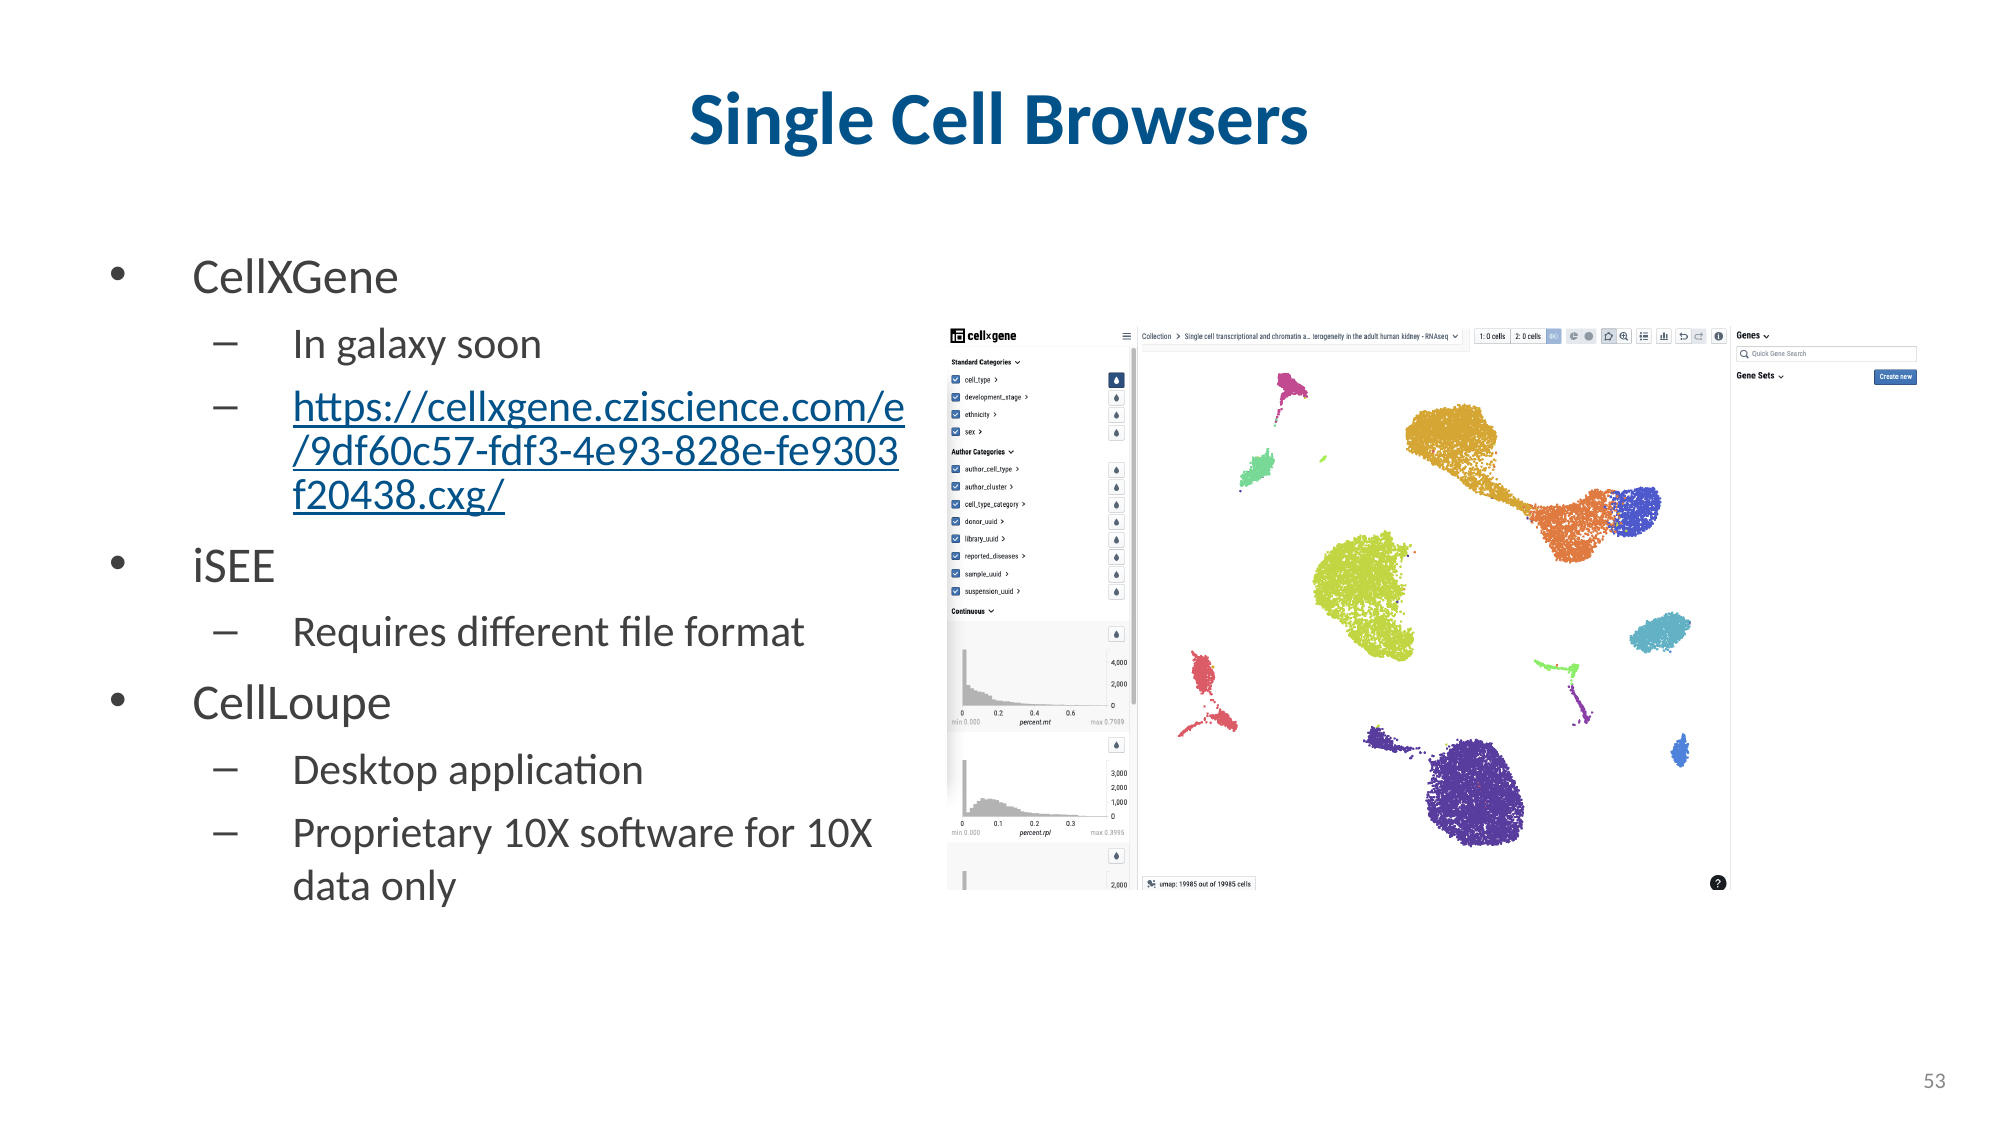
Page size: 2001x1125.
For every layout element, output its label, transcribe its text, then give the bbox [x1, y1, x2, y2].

list CellXGene In galaxy soon https://cellxgene.cziscience.com/e/9df60c57-fdf3-4e93-828e-fe9303f20438.cxg/ iSEE Requires different file format CellLoupe Desktop application Proprietary 10X software for 10X data only [81, 237, 918, 1058]
picture [947, 326, 1919, 890]
title Single Cell Browsers [0, 20, 2000, 209]
